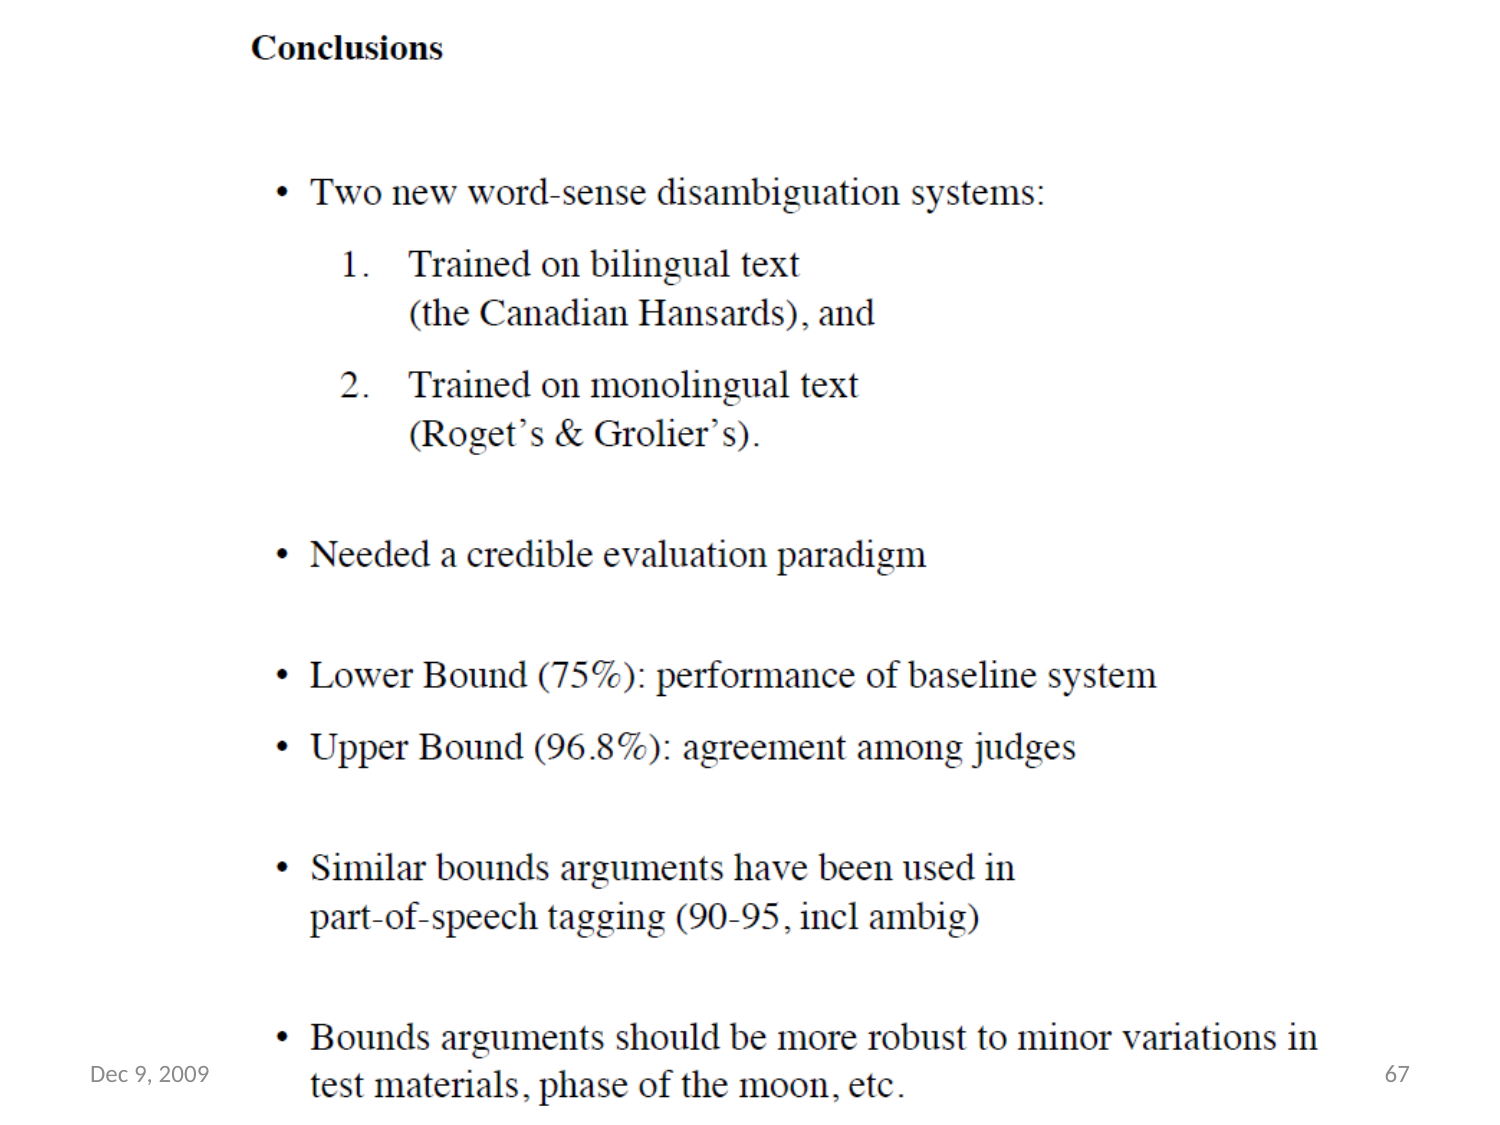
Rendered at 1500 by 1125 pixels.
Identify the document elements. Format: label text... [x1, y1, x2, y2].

picture [212, 0, 1351, 1115]
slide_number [75, 1042, 207, 1103]
slide_number 67 [1354, 1042, 1425, 1103]
